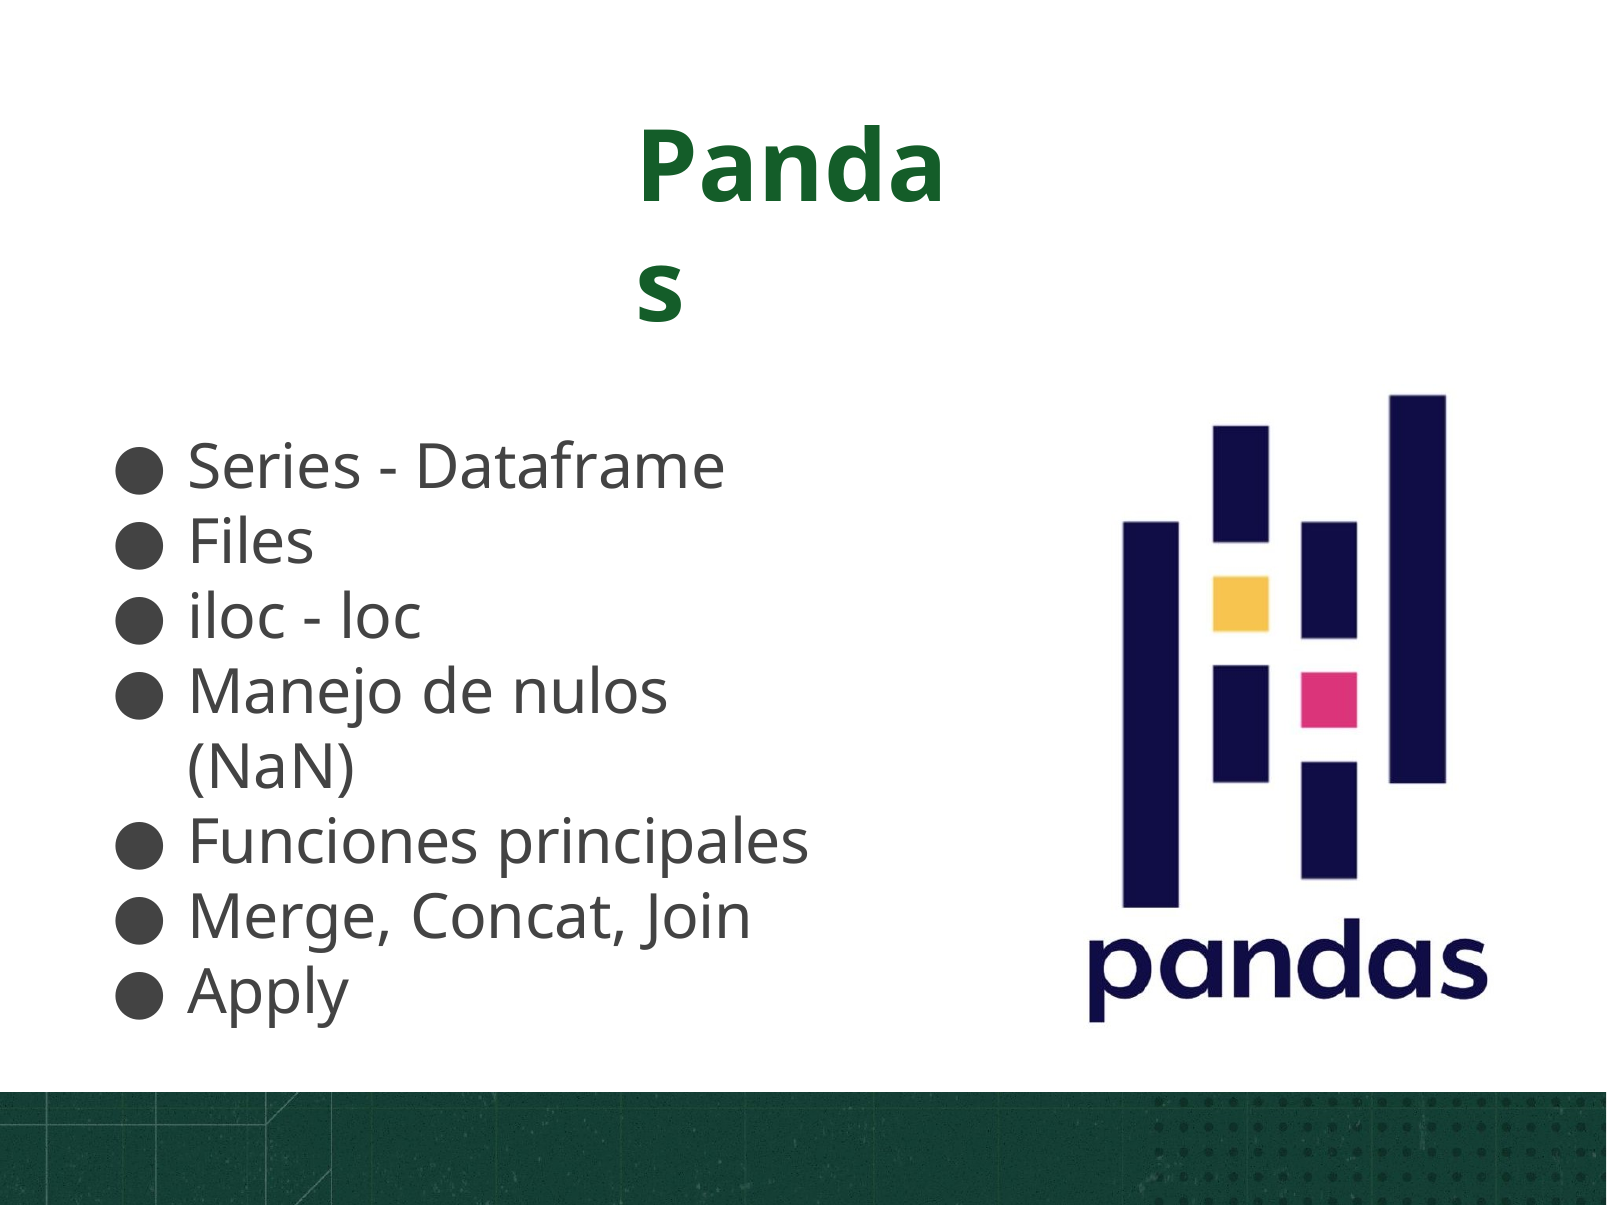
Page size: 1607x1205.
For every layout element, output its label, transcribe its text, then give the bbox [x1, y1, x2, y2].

title Pandas [633, 99, 973, 342]
picture [1082, 383, 1494, 1029]
picture [0, 1092, 1607, 1205]
text_box Series - Dataframe Files iloc - loc Manejo de nulos (NaN) Funciones principales Merge, Concat, Join Apply [110, 424, 829, 1026]
